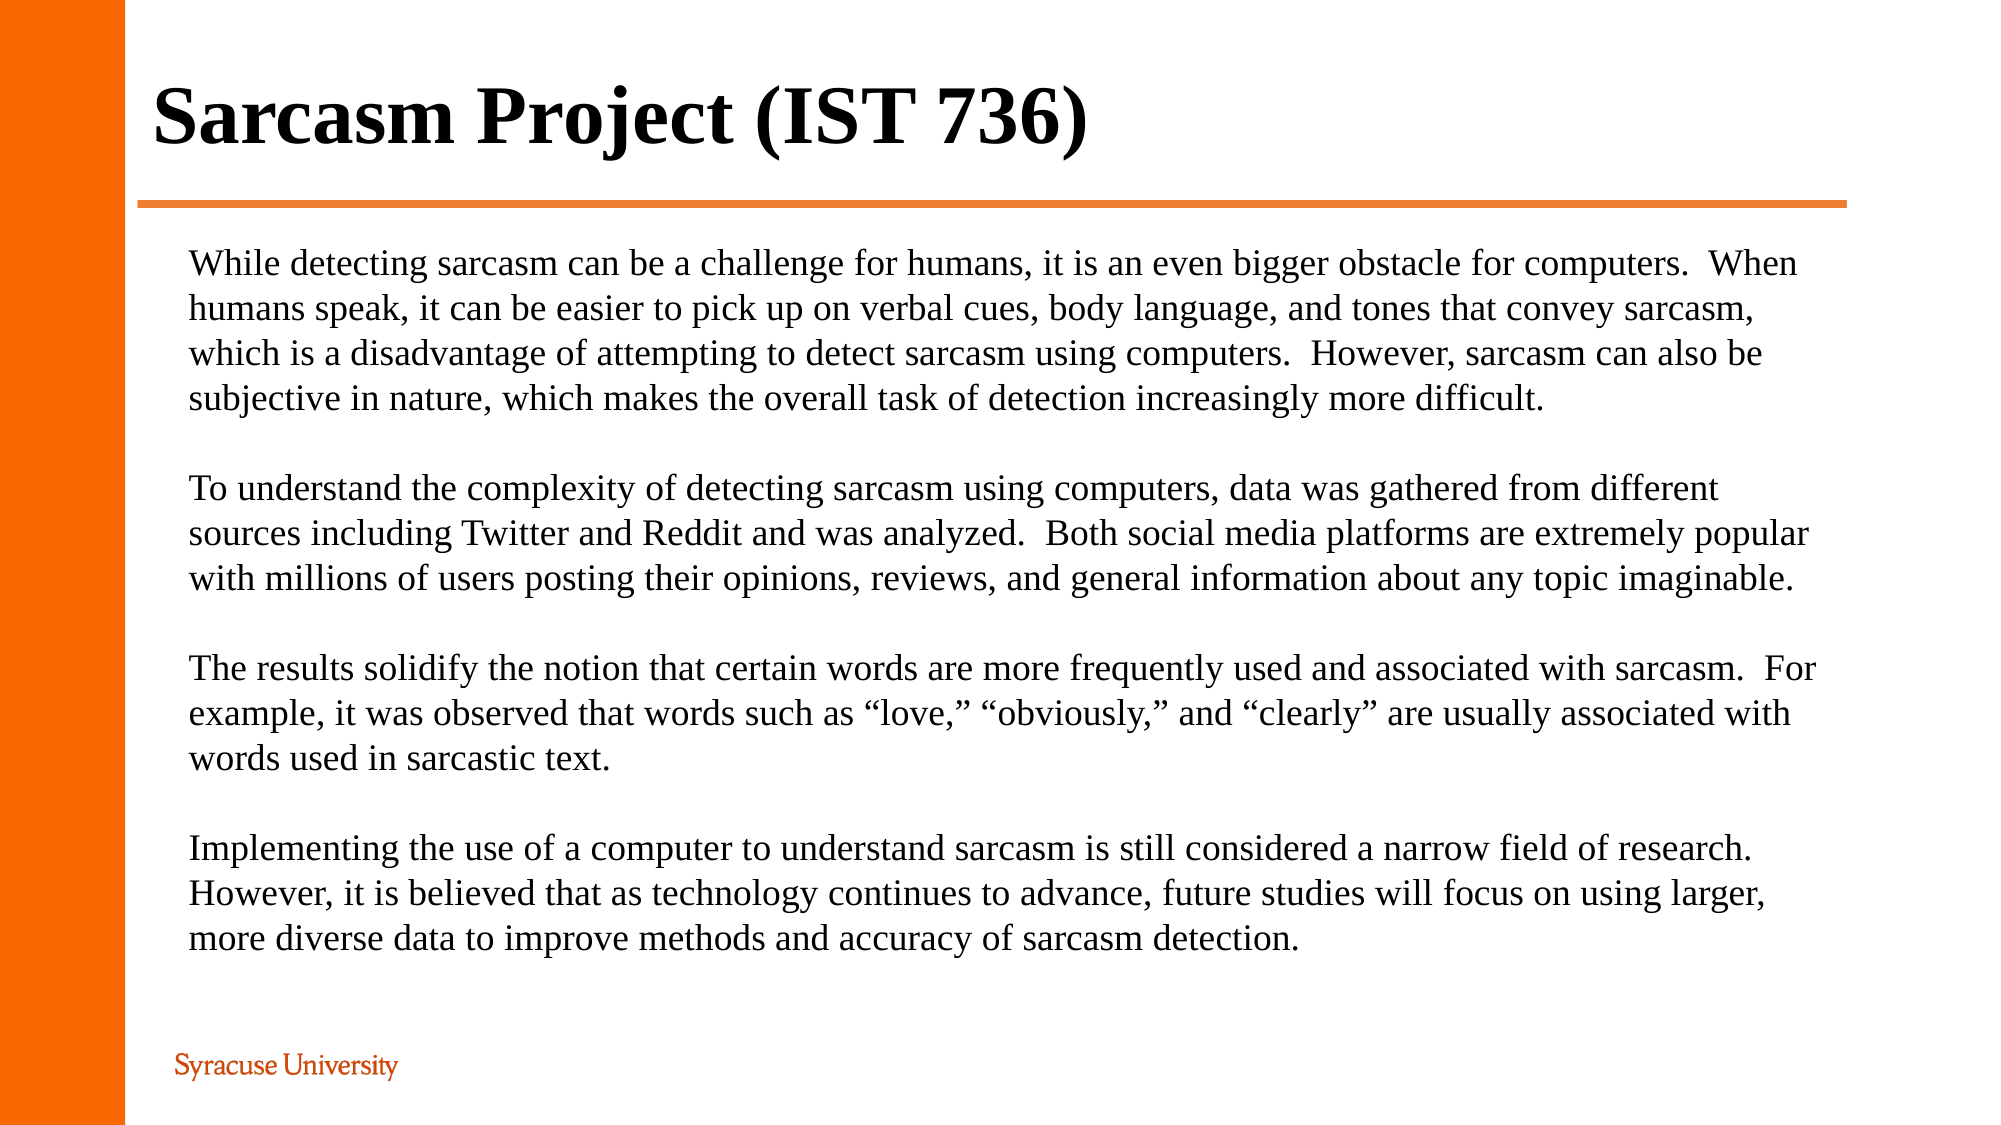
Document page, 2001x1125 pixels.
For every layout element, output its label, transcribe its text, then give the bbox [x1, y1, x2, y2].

picture [137, 200, 1851, 208]
text_box While detecting sarcasm can be a challenge for humans, it is an even bigger obstacle for computers. When humans speak, it can be easier to pick up on verbal cues, body language, and tones that convey sarcasm, which is a disadvantage of attempting to detect sarcasm using computers. However, sarcasm can also be subjective in nature, which makes the overall task of detection increasingly more difficult. To understand the complexity of detecting sarcasm using computers, data was gathered from different sources including Twitter and Reddit and was analyzed. Both social media platforms are extremely popular with millions of users posting their opinions, reviews, and general information about any topic imaginable. The results solidify the notion that certain words are more frequently used and associated with sarcasm. For example, it was observed that words such as “love,” “obviously,” and “clearly” are usually associated with words used in sarcastic text. Implementing the use of a computer to understand sarcasm is still considered a narrow field of research. However, it is believed that as technology continues to advance, future studies will focus on using larger, more diverse data to improve methods and accuracy of sarcasm detection. [173, 230, 1851, 1011]
title Sarcasm Project (IST 736) [137, 25, 1863, 209]
picture [174, 1052, 399, 1082]
